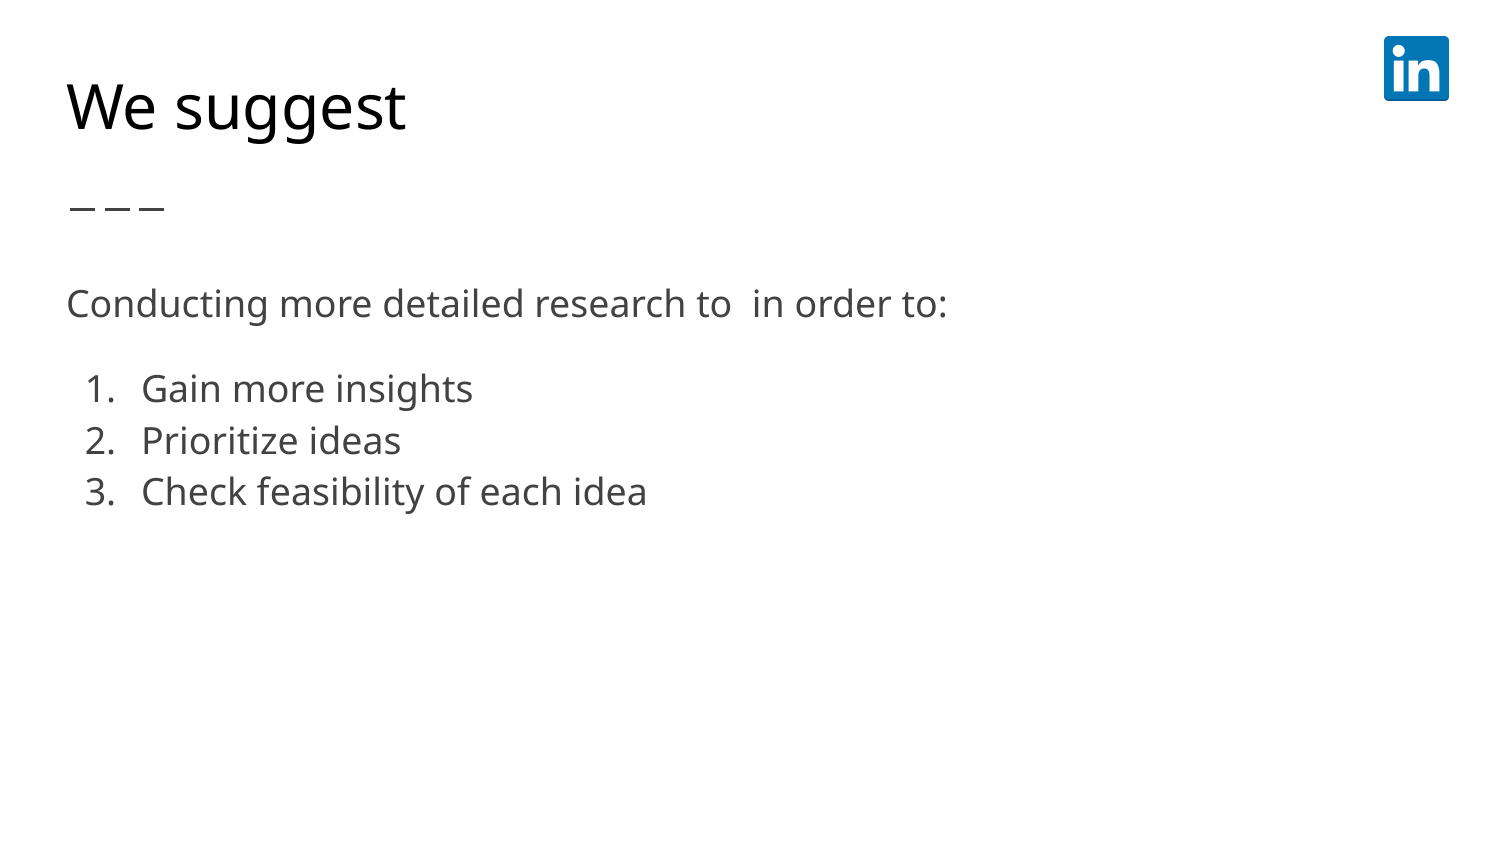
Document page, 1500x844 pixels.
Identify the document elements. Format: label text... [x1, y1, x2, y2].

title We suggest [51, 36, 1449, 157]
picture [1409, 61, 1439, 91]
list Conducting more detailed research to in order to: Gain more insights Prioritize ideas Check feasibility of each idea [51, 258, 1449, 721]
picture [1394, 61, 1403, 91]
picture [1393, 46, 1404, 56]
picture [1384, 97, 1450, 102]
